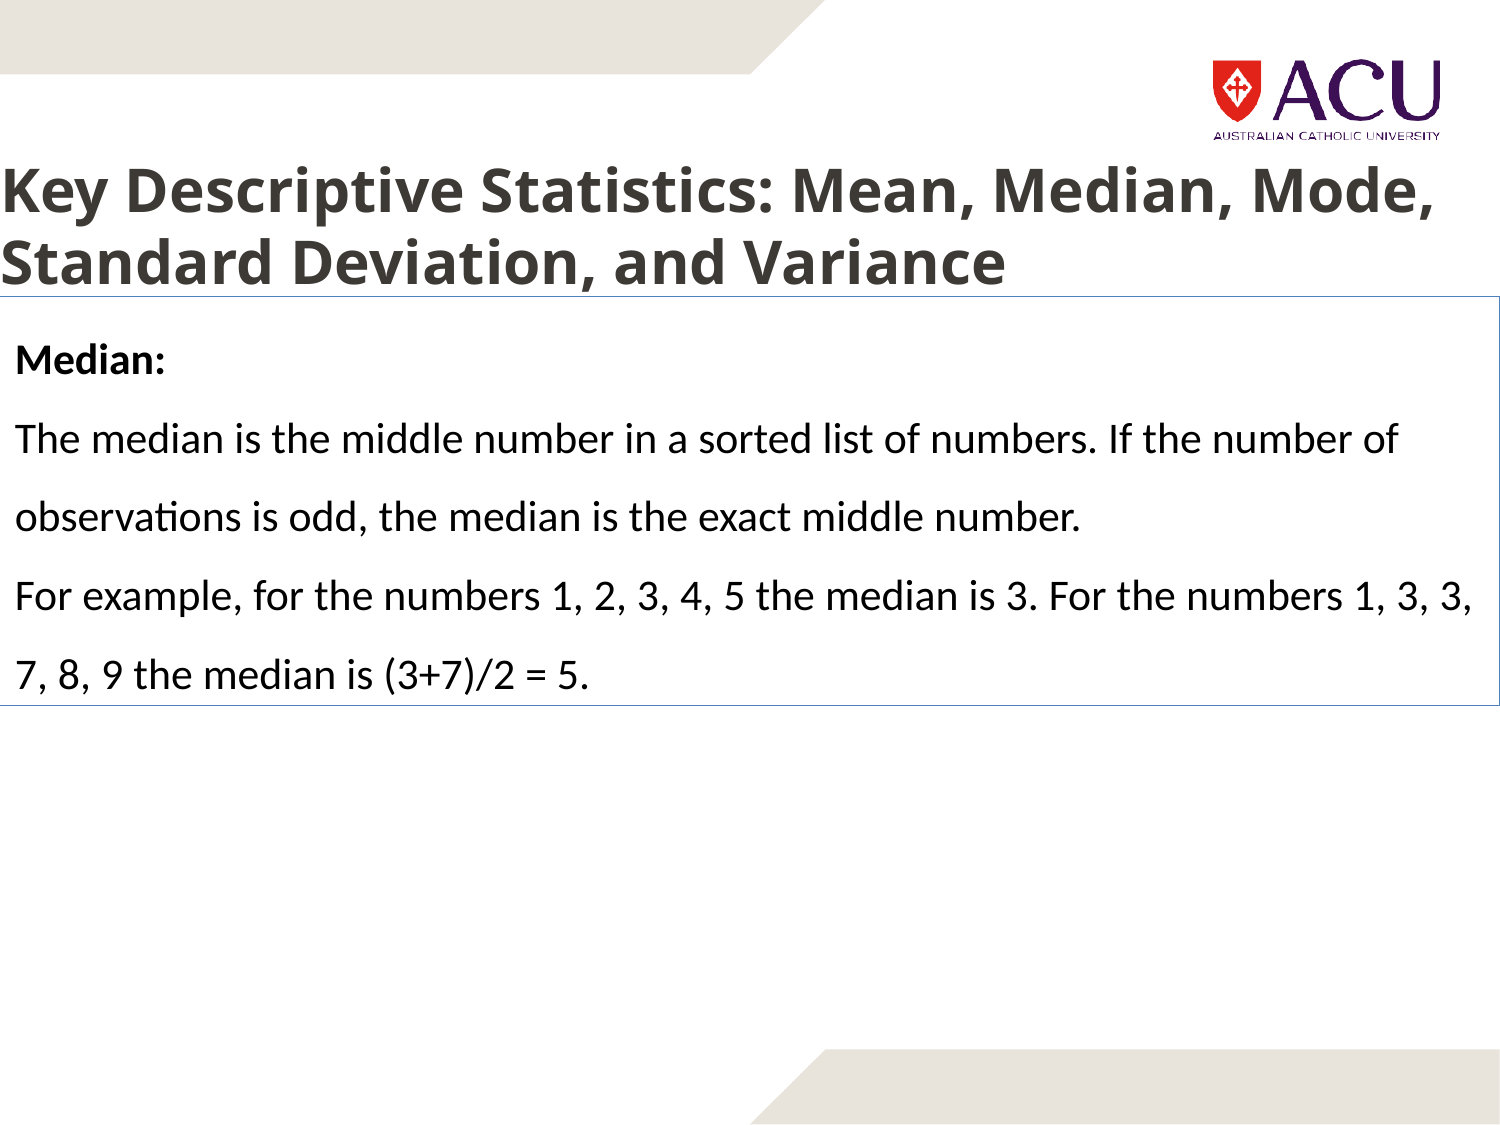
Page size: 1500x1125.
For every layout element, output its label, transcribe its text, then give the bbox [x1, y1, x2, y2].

picture [1213, 59, 1440, 140]
title Key Descriptive Statistics: Mean, Median, Mode, Standard Deviation, and Variance [0, 140, 1500, 296]
text_box Median: The median is the middle number in a sorted list of numbers. If the number of observations is odd, the median is the exact middle number. For example, for the numbers 1, 2, 3, 4, 5 the median is 3. For the numbers 1, 3, 3, 7, 8, 9 the median is (3+7)/2 = 5. [0, 296, 1500, 706]
